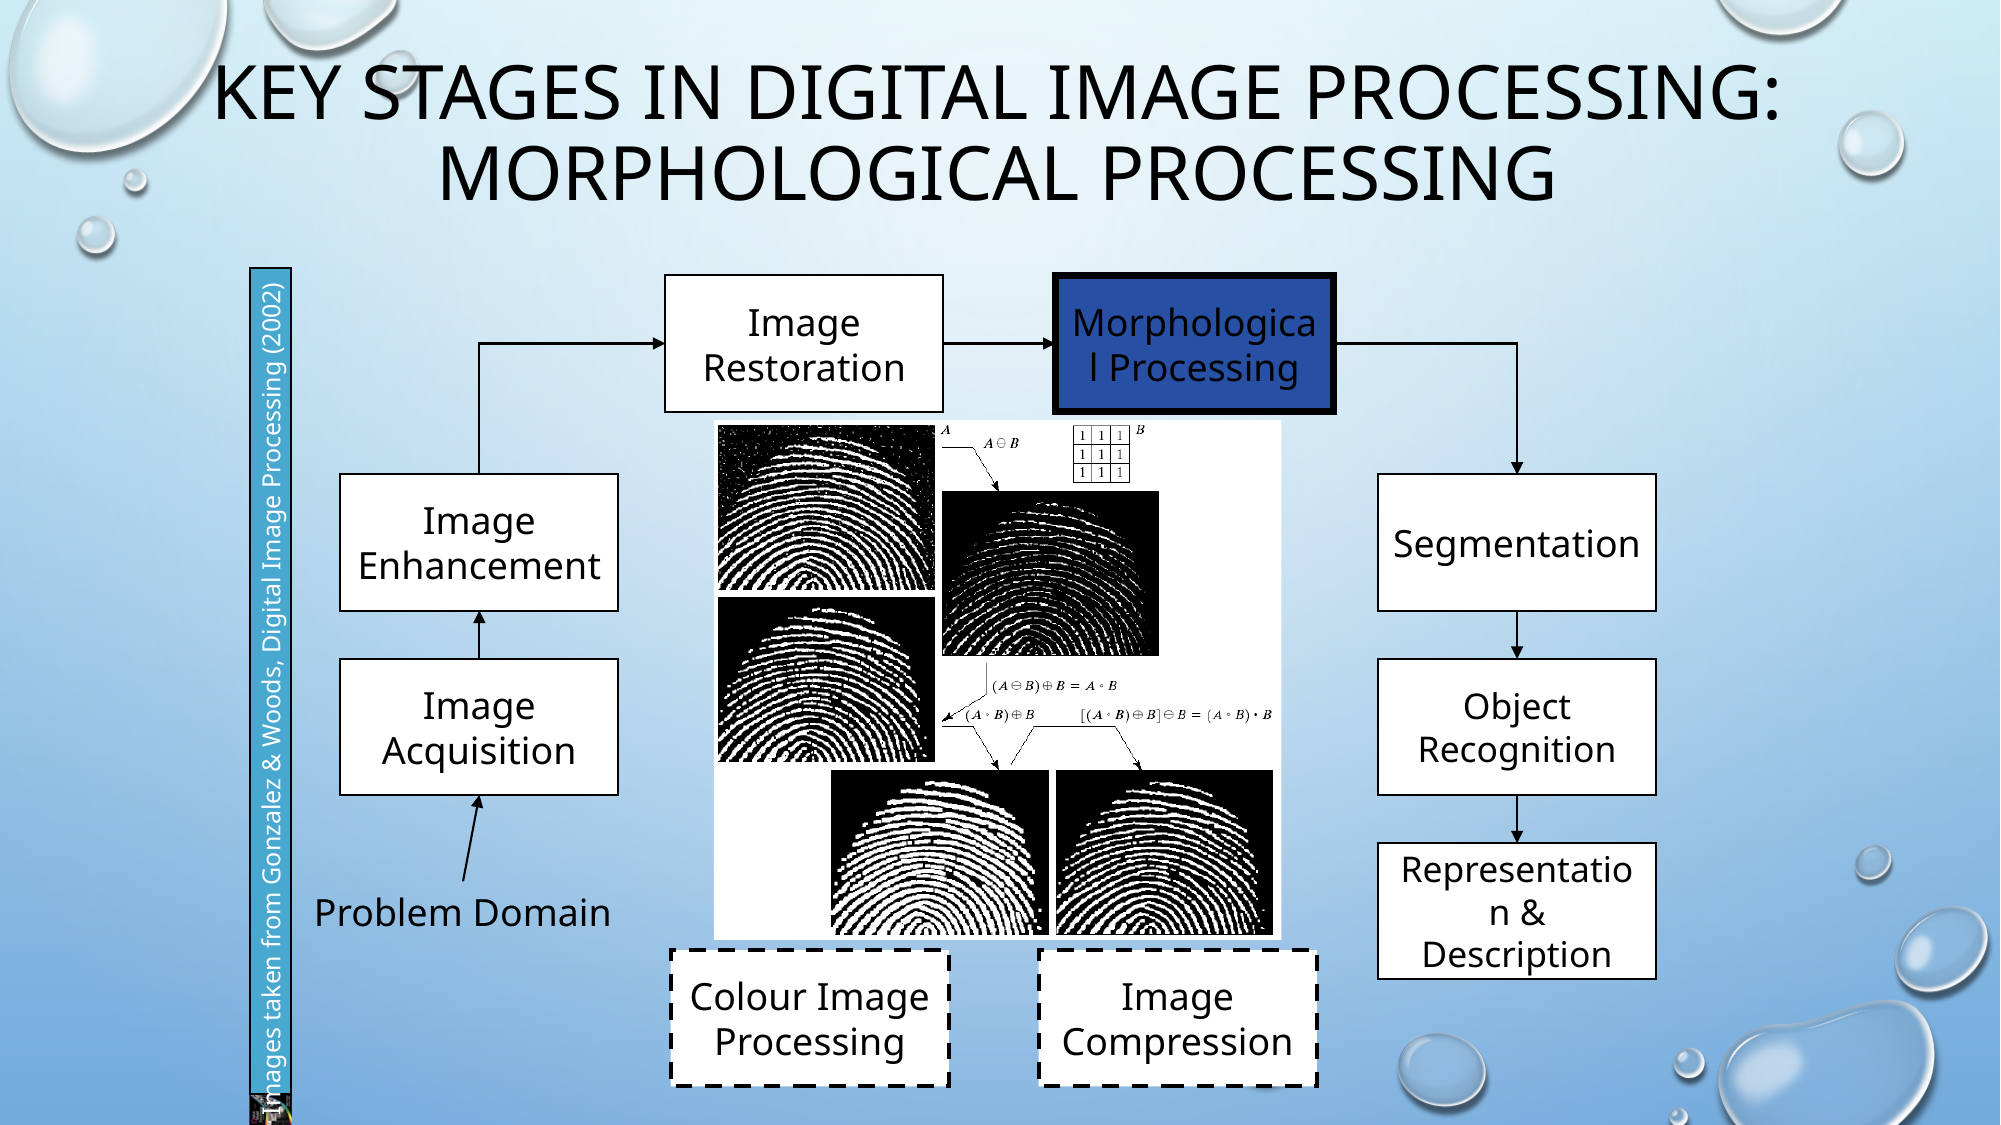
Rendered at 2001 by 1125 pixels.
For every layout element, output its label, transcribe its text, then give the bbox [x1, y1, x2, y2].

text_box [506, 315, 638, 503]
text_box Colour Image Processing [670, 950, 949, 1087]
text_box Problem Domain [299, 881, 627, 941]
text_box Segmentation [1378, 474, 1657, 611]
picture [0, 0, 2000, 1125]
text_box Image Acquisition [340, 658, 619, 795]
title Key Stages in Digital Image Processing: Morphological Processing [147, 4, 1848, 267]
text_box Representation & Description [1378, 843, 1657, 980]
text_box Morphological Processing [1055, 275, 1334, 412]
text_box Image Enhancement [340, 474, 619, 611]
text_box Image Compression [1038, 950, 1317, 1087]
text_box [1336, 343, 1518, 475]
text_box Object Recognition [1378, 658, 1657, 795]
text_box Image Restoration [665, 275, 944, 412]
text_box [462, 794, 480, 882]
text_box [249, 267, 293, 1125]
